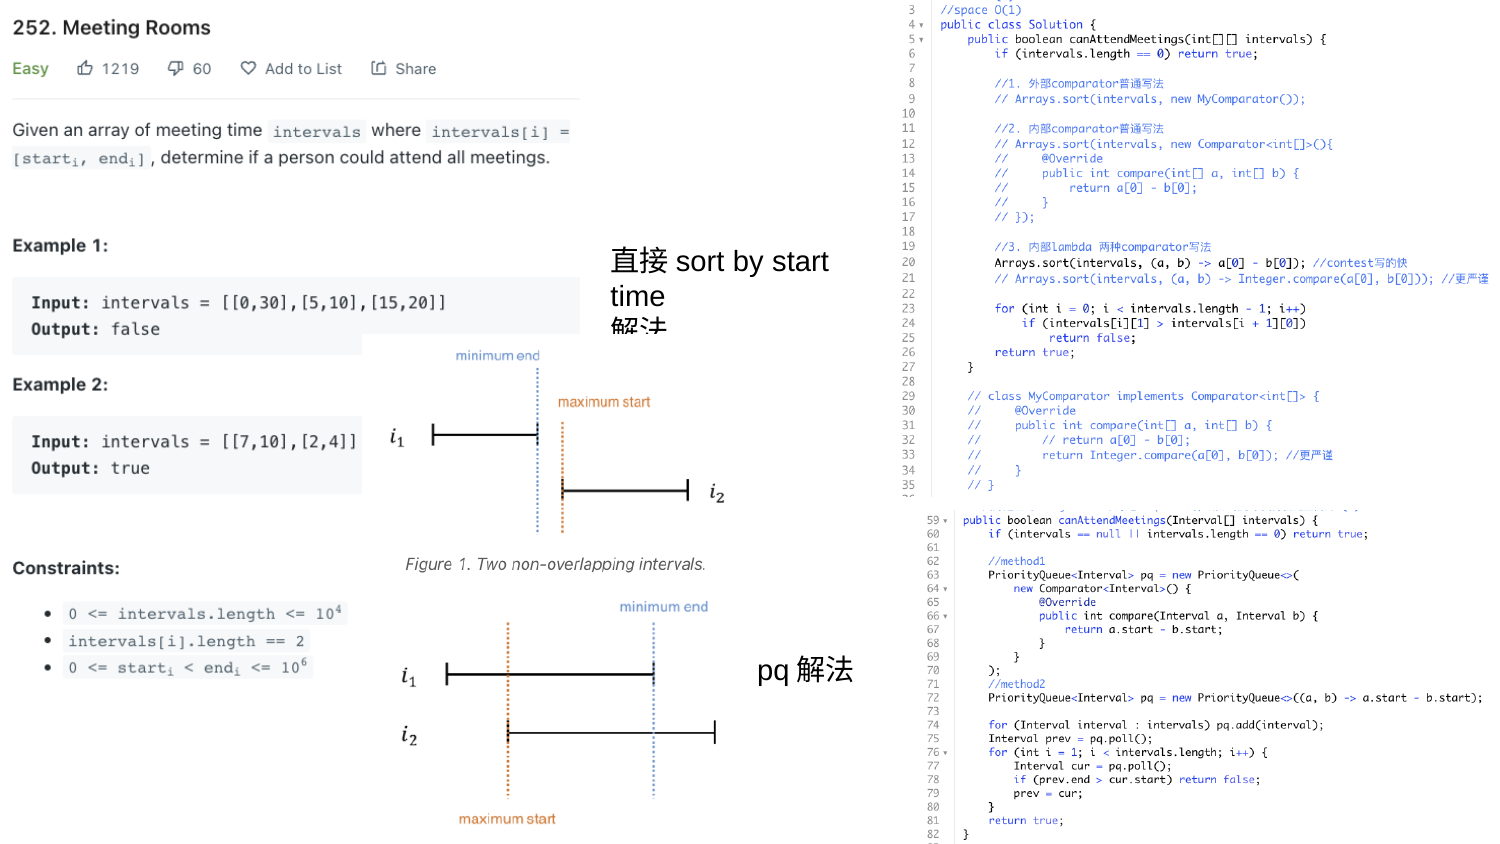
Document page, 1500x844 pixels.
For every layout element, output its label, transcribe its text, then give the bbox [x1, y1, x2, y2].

text_box pq解法 [745, 636, 871, 702]
picture [897, 0, 1500, 497]
text_box 直接sort by start time 解法 [595, 227, 892, 362]
picture [920, 509, 1489, 844]
picture [0, 0, 741, 844]
